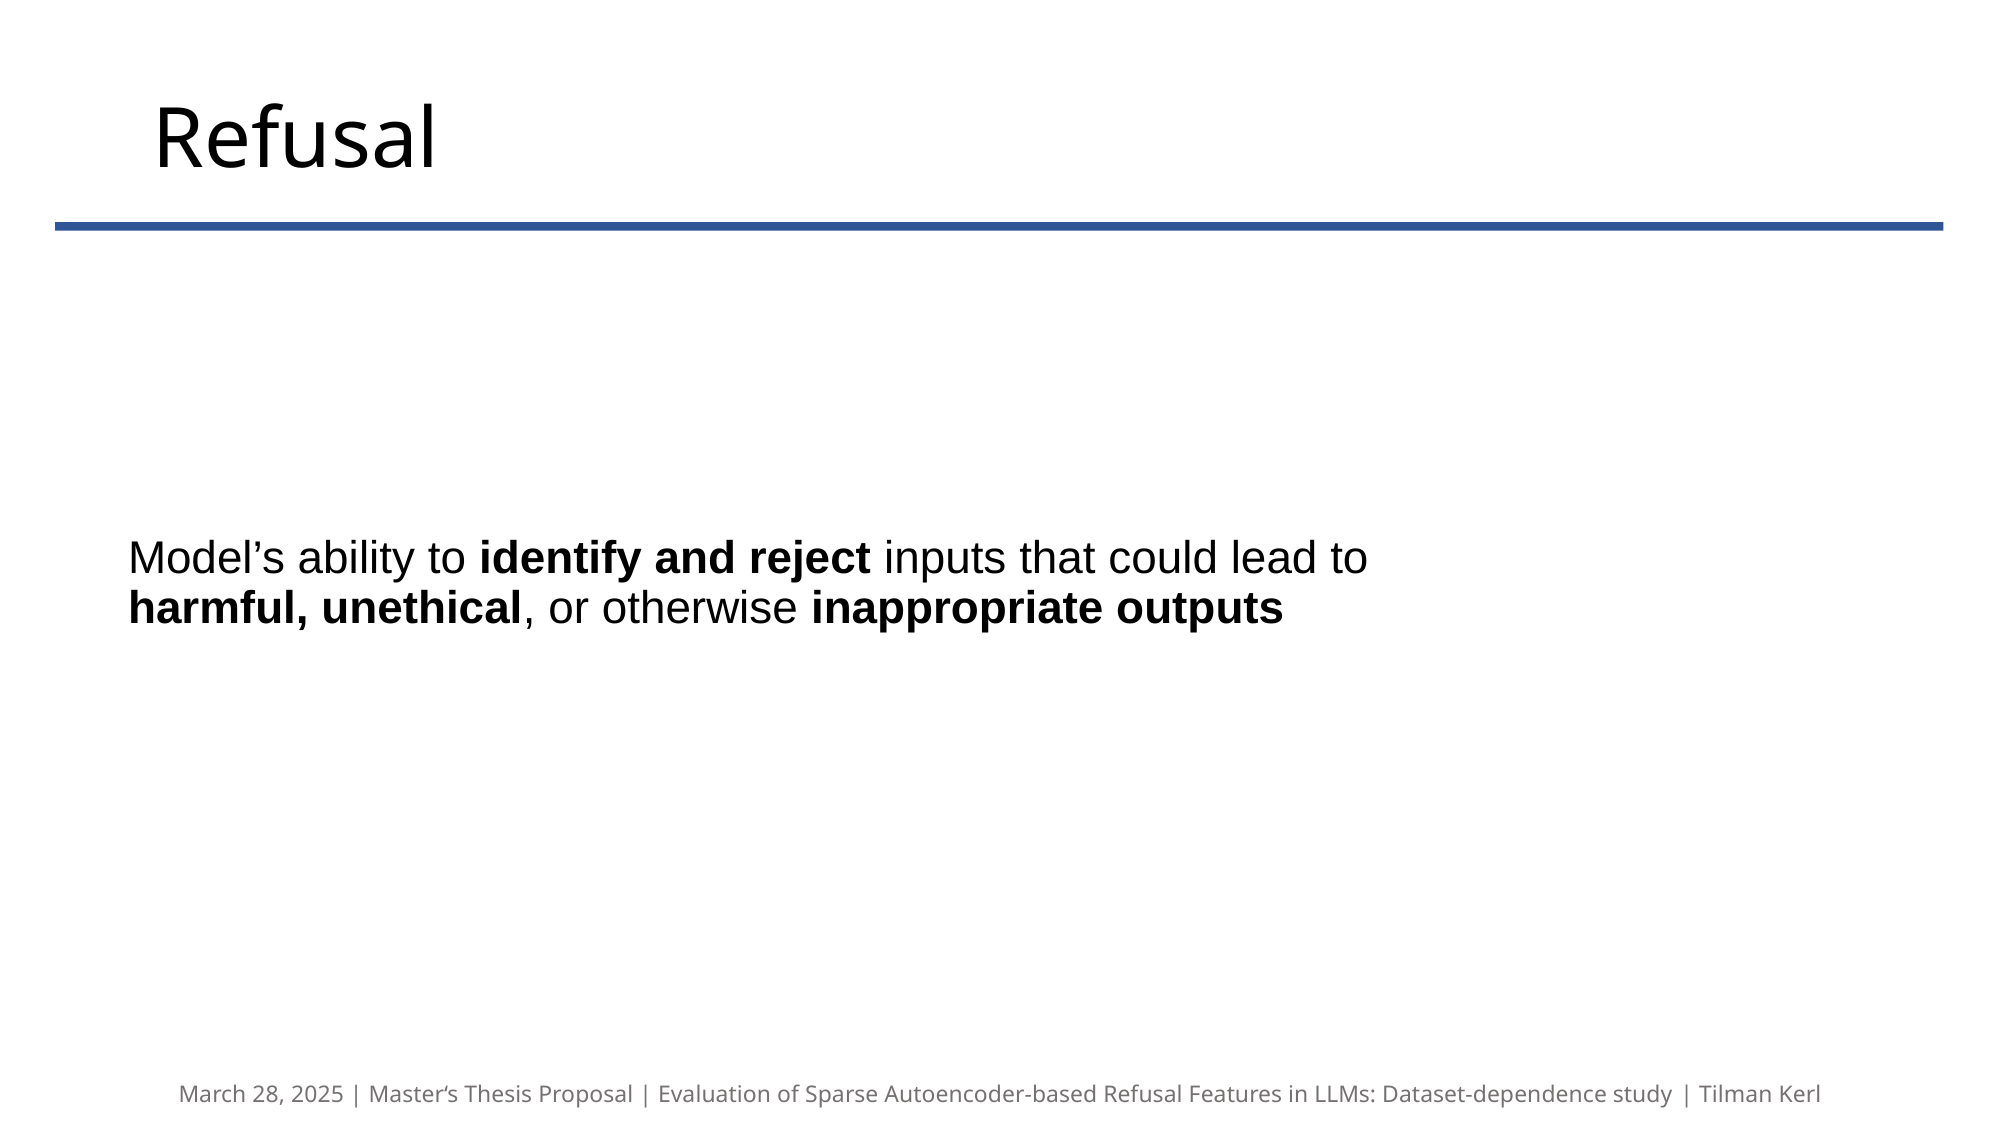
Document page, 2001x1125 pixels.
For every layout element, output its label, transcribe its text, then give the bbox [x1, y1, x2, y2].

text_box March 28, 2025 | Master‘s Thesis Proposal | Evaluation of Sparse Autoencoder-based Refusal Features in LLMs: Dataset-dependence study​ | Tilman Kerl [144, 1068, 1856, 1119]
title Refusal [137, 59, 1863, 222]
list Model’s ability to identify and reject inputs that could lead to harmful, unethical, or otherwise inappropriate outputs [113, 304, 1473, 864]
